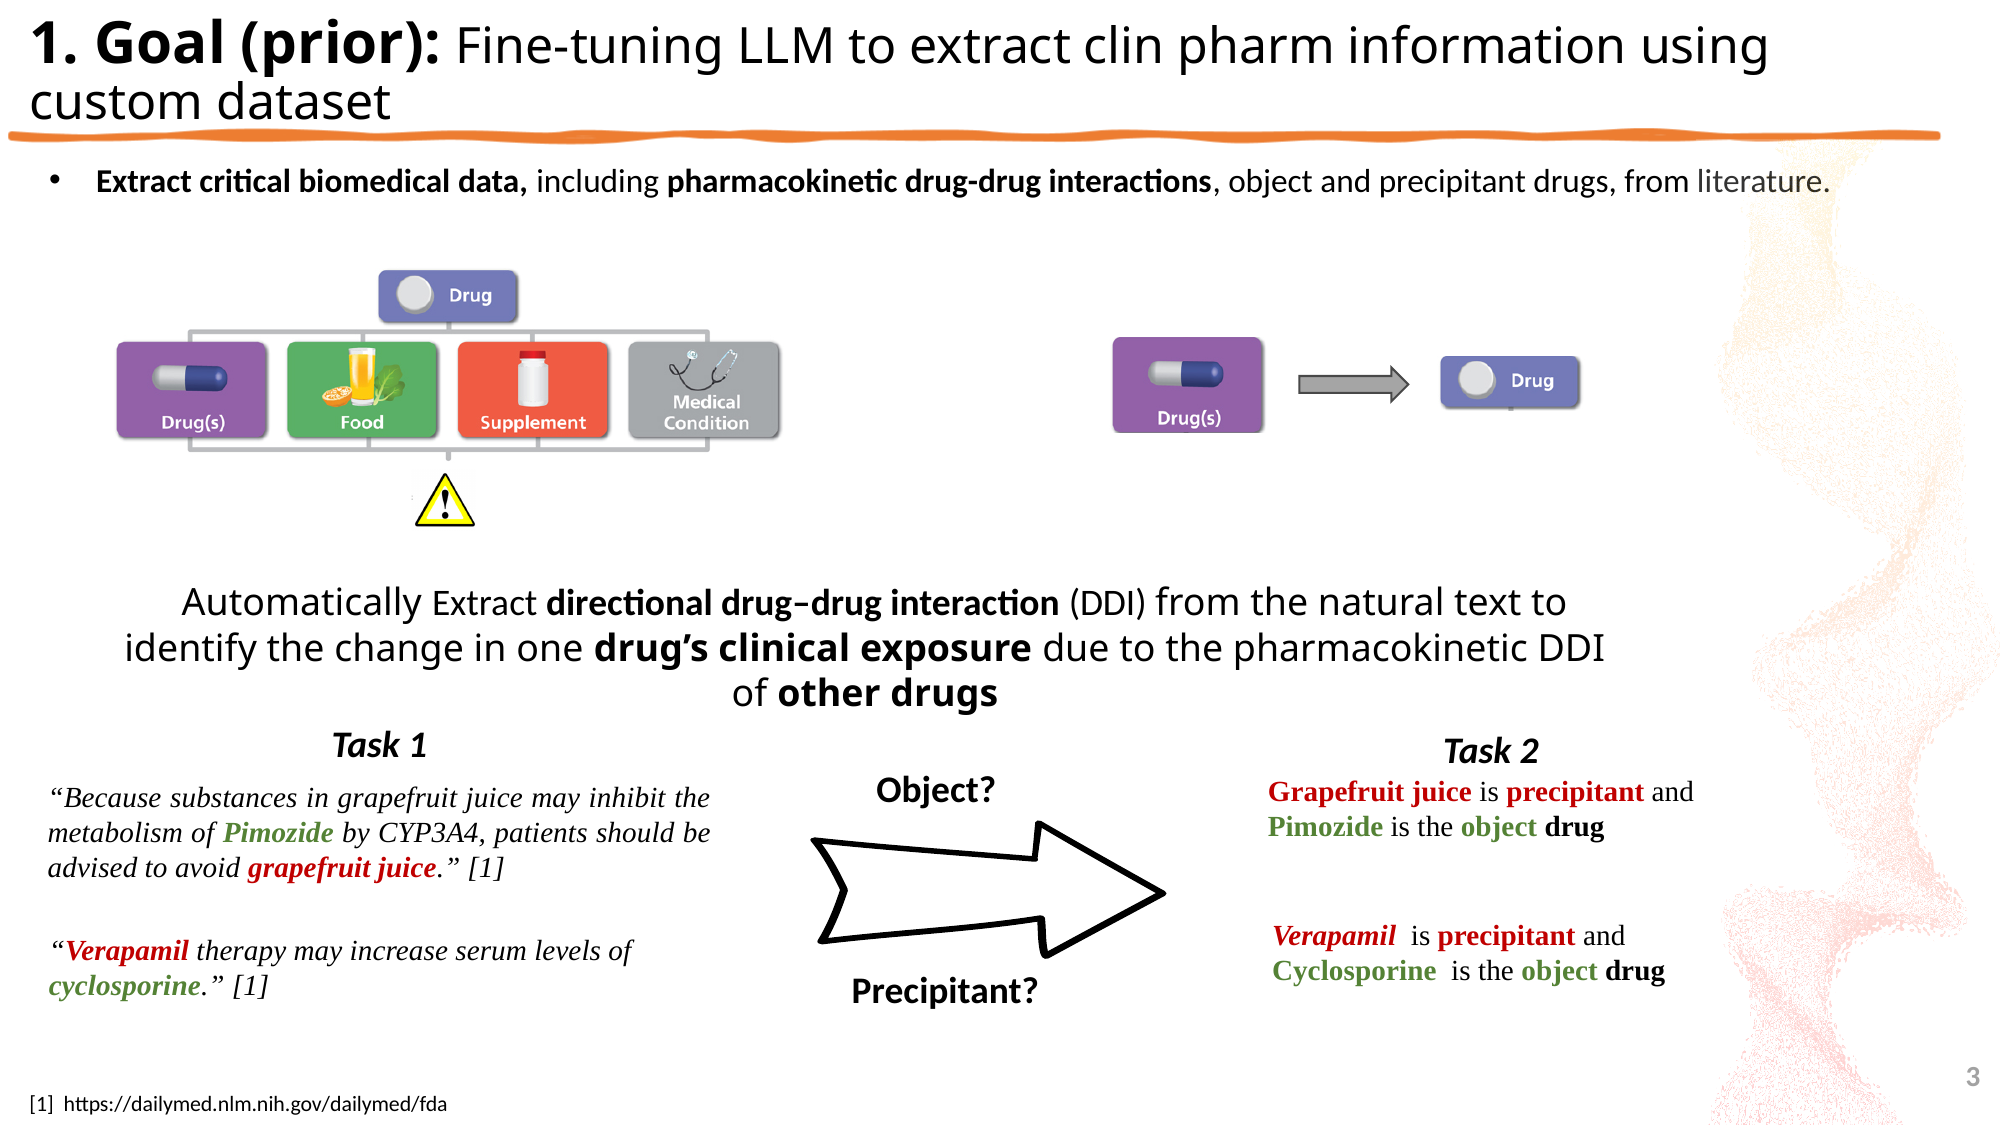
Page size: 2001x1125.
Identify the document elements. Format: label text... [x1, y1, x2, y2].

text_box Task 2 [1411, 718, 1571, 779]
text_box “Because substances in grapefruit juice may inhibit the metabolism of Pimozide by CYP3A4, patients should be advised to avoid grapefruit juice.” [1] [33, 770, 726, 891]
picture [0, 114, 2000, 1125]
text_box Grapefruit juice is precipitant and Pimozide is the object drug [1253, 765, 1696, 850]
text_box Automatically Extract directional drug–drug interaction (DDI) from the natural text to identify the change in one drug’s clinical exposure due to the pharmacokinetic DDI of other drugs [106, 566, 1624, 721]
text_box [806, 815, 1174, 964]
text_box Extract critical biomedical data, including pharmacokinetic drug-drug interactions, object and precipitant drugs, from literature. [34, 159, 1696, 224]
text_box [1] https://dailymed.nlm.nih.gov/dailymed/fda [14, 1082, 1015, 1123]
text_box “Verapamil therapy may increase serum levels of cyclosporine.” [1] [34, 923, 728, 1009]
title 1. Goal (prior): Fine-tuning LLM to extract clin pharm information using custom dataset [14, 11, 1859, 114]
text_box Task 1 [300, 712, 459, 773]
text_box Object? [861, 757, 1021, 815]
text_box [113, 266, 784, 531]
text_box Verapamil is precipitant and Cyclosporine is the object drug [1257, 908, 1696, 994]
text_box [1109, 336, 1595, 433]
text_box Precipitant? [836, 964, 1064, 1019]
